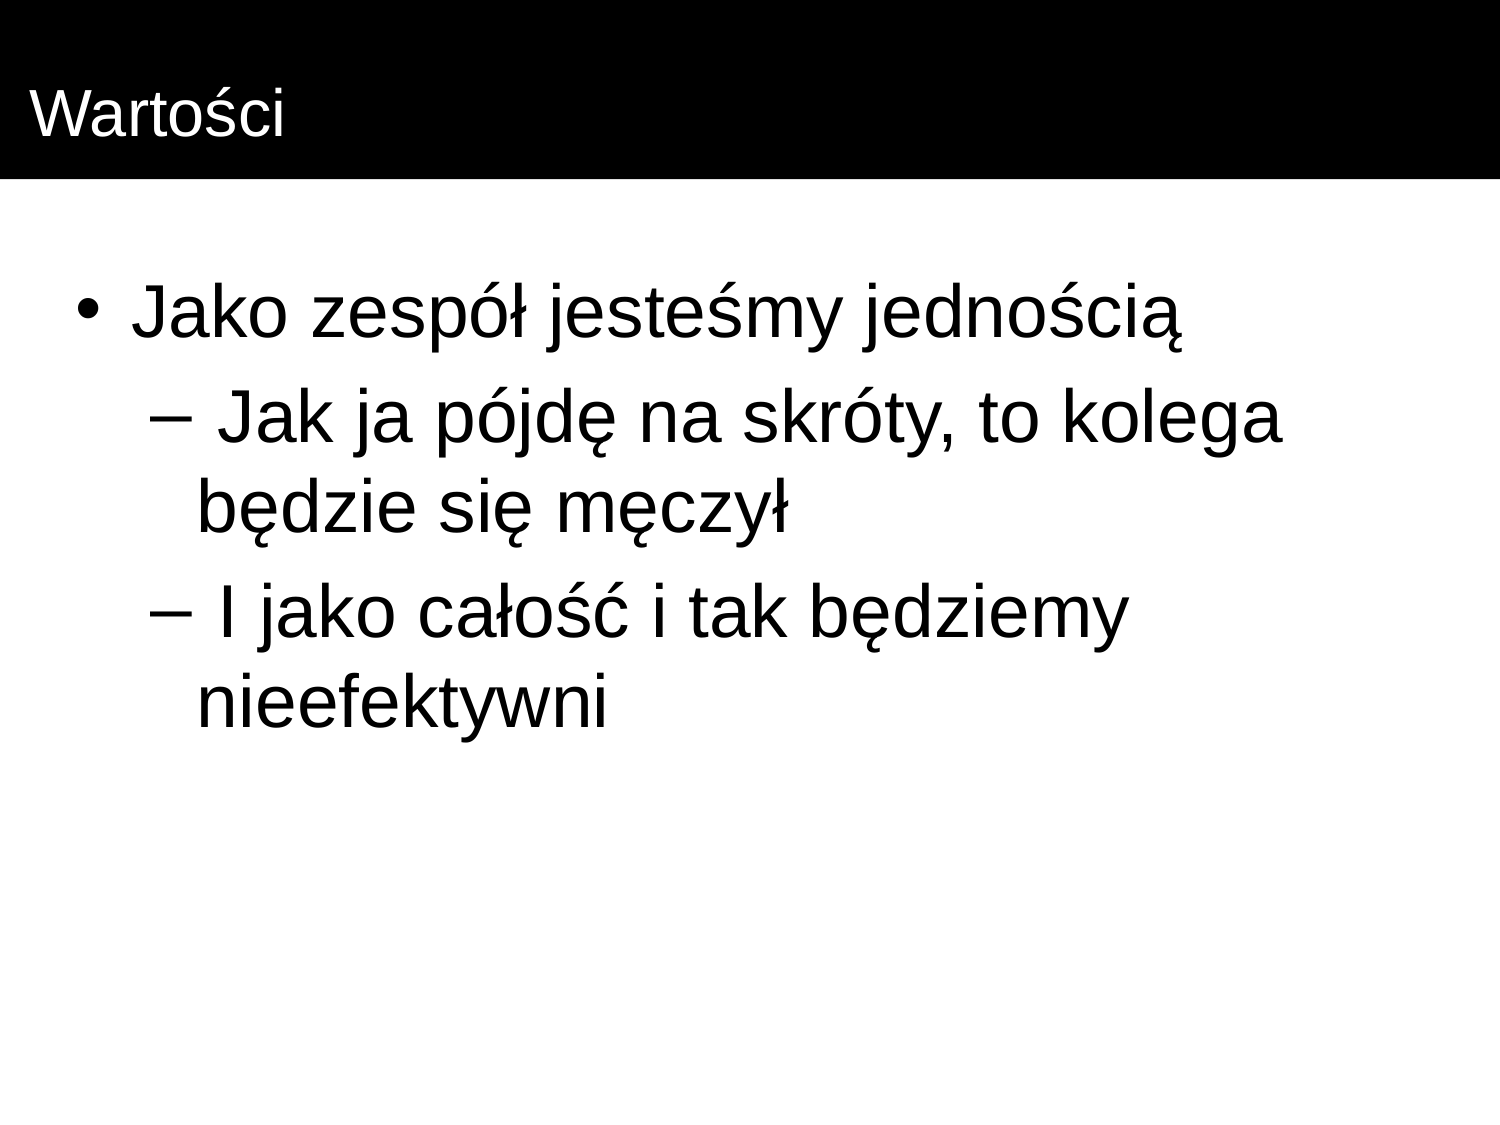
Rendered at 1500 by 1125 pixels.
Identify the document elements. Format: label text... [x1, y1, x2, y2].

list Jako zespół jesteśmy jednością Jak ja pójdę na skróty, to kolega będzie się męczył I jako całość i tak będziemy nieefektywni [75, 262, 1425, 1005]
title Wartości [0, 0, 1500, 180]
